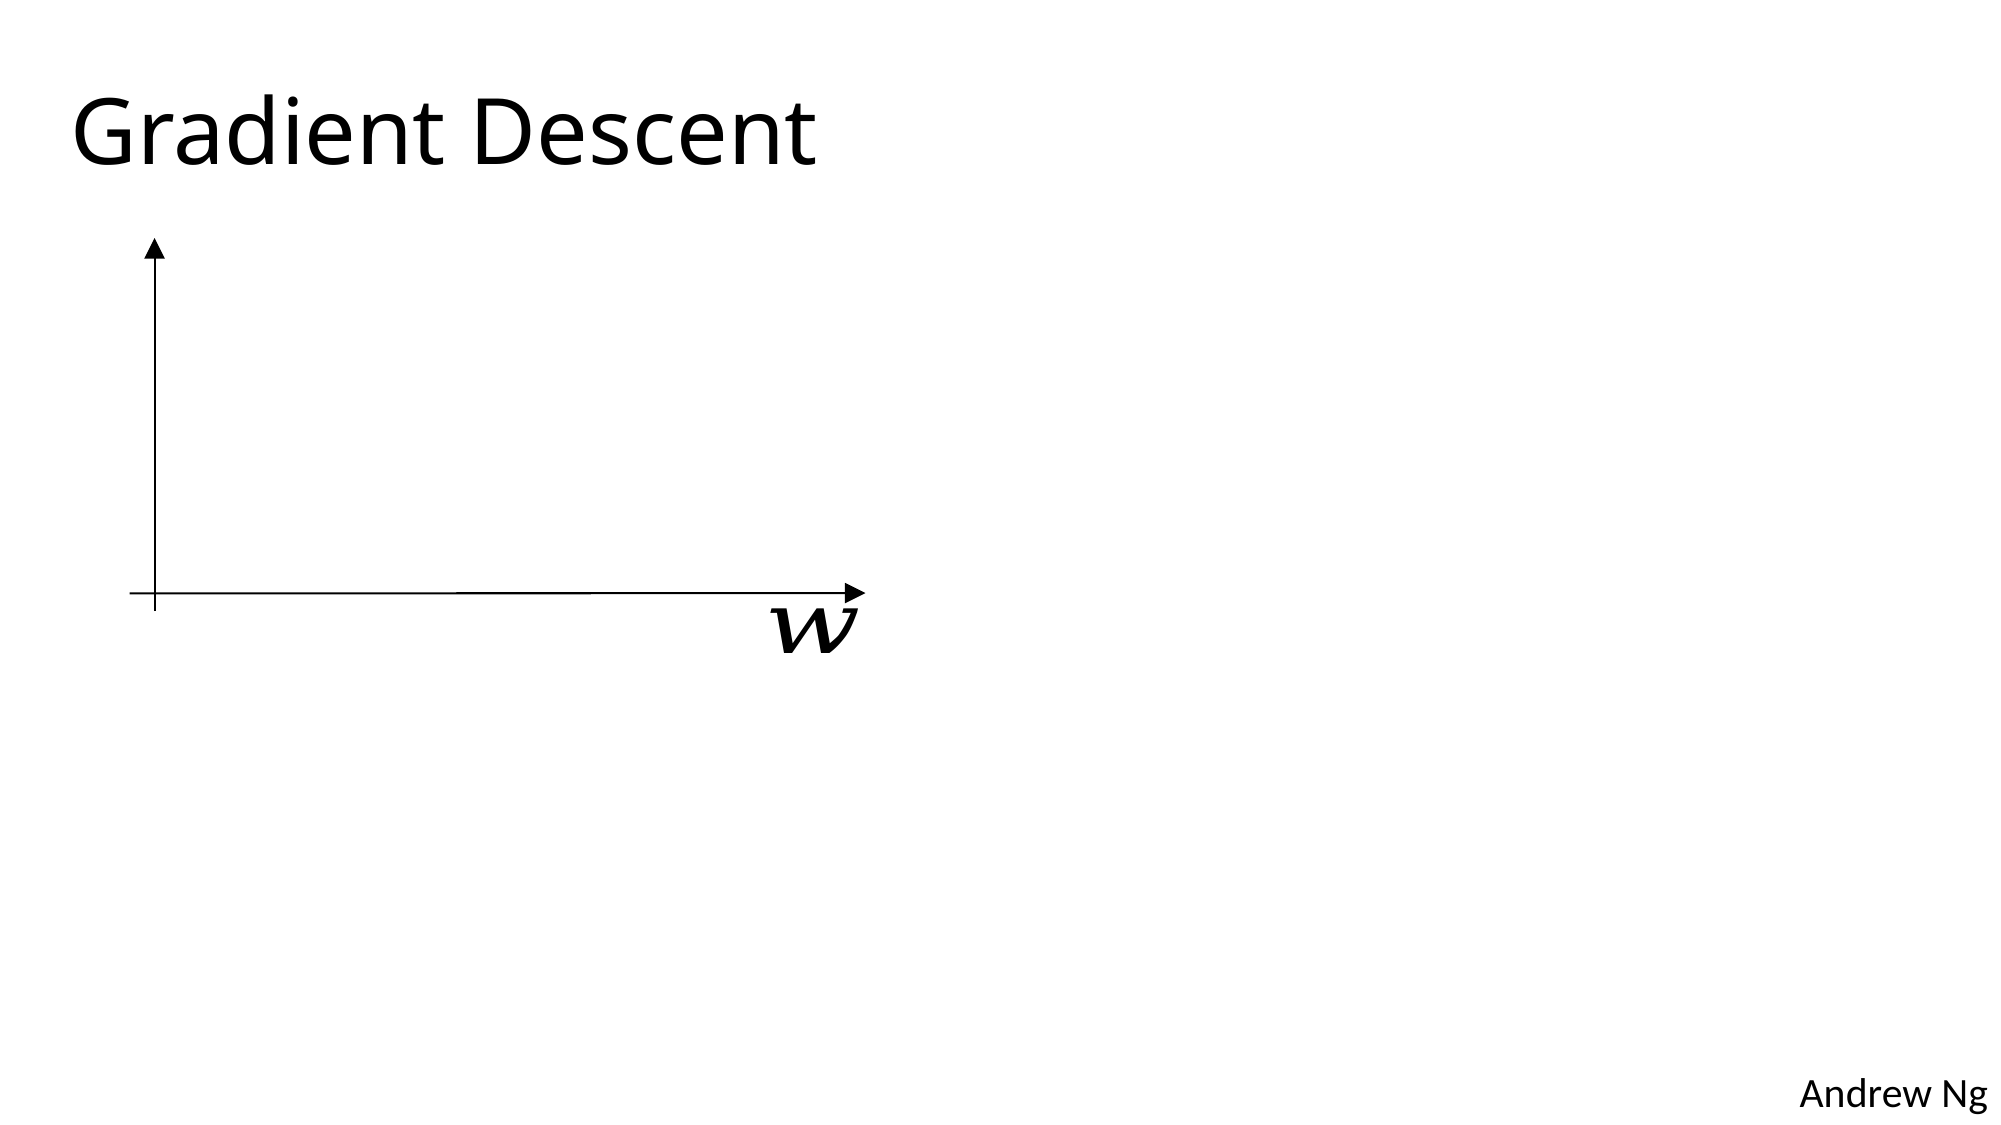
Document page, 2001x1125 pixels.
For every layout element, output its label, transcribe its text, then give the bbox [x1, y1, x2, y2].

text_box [129, 238, 866, 674]
text_box Gradient Descent [55, 25, 1781, 244]
